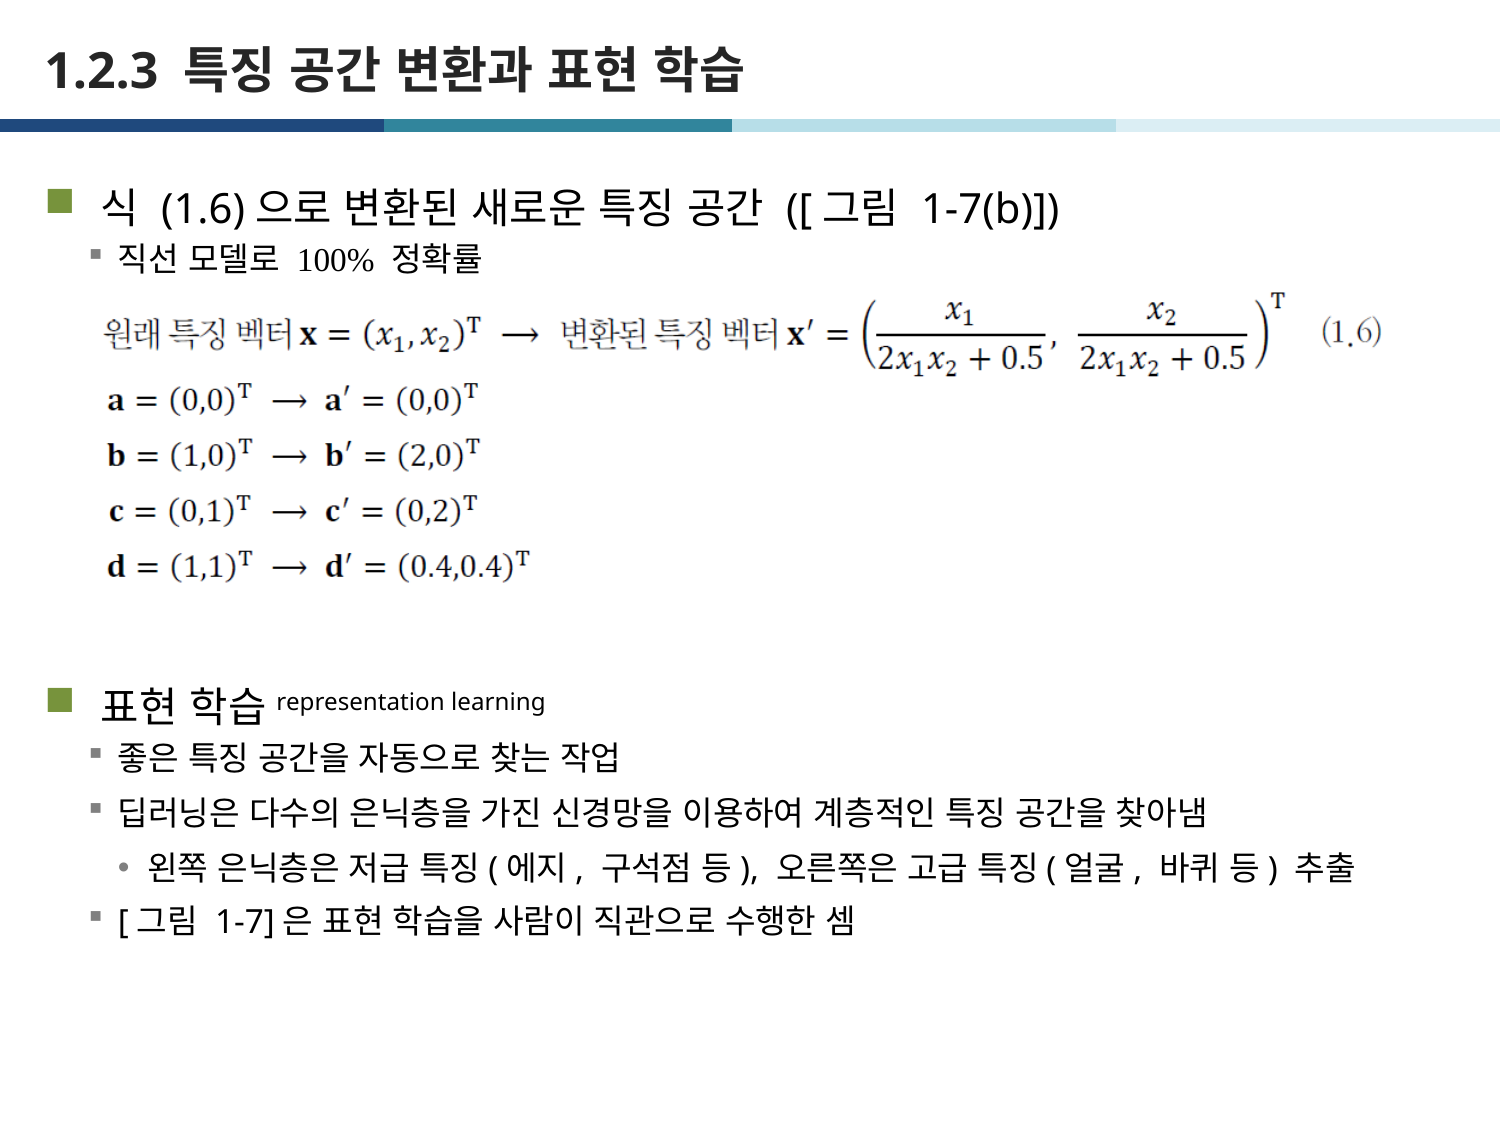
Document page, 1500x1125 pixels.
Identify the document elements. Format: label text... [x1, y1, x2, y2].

picture [100, 278, 1389, 596]
title 1.2.3 특징 공간 변환과 표현 학습 [29, 23, 1270, 114]
list 식 (1.6)으로 변환된 새로운 특징 공간 ([그림 1-7(b)]) 직선 모델로 100% 정확률 표현 학습representation learning 좋은 특징 공간을 자동으로 찾는 작업 딥러닝은 다수의 은닉층을 가진 신경망을 이용하여 계층적인 특징 공간을 찾아냄 왼쪽 은닉층은 저급 특징(에지, 구석점 등), 오른쪽은 고급 특징(얼굴, 바퀴 등) 추출 [그림 1-7]은 표현 학습을 사람이 직관으로 수행한 셈 [29, 148, 1471, 1083]
